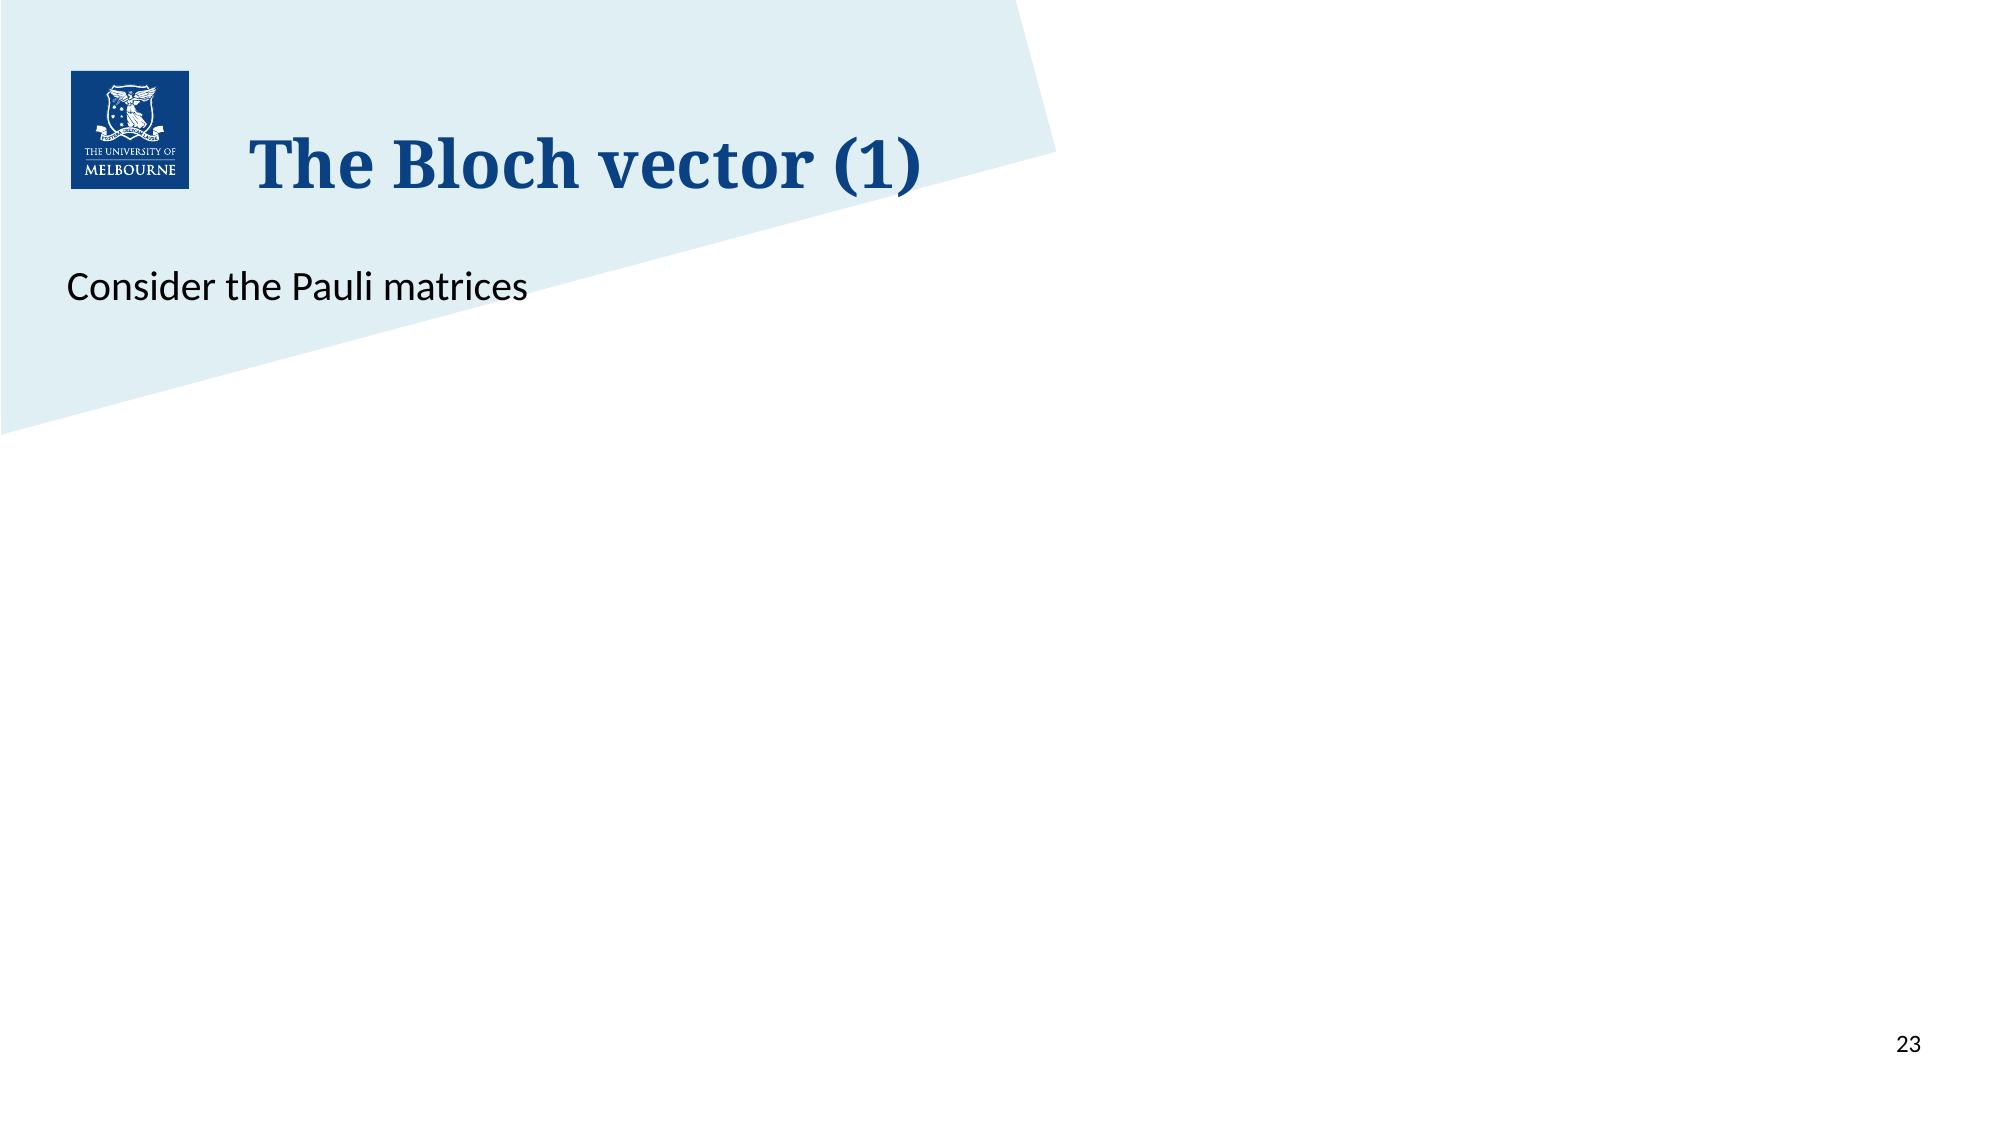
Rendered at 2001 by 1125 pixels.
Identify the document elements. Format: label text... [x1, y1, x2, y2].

slide_number 23 [1797, 1012, 1922, 1073]
title The Bloch vector (1) [234, 64, 1924, 211]
list Consider the Pauli matrices [51, 251, 1924, 970]
